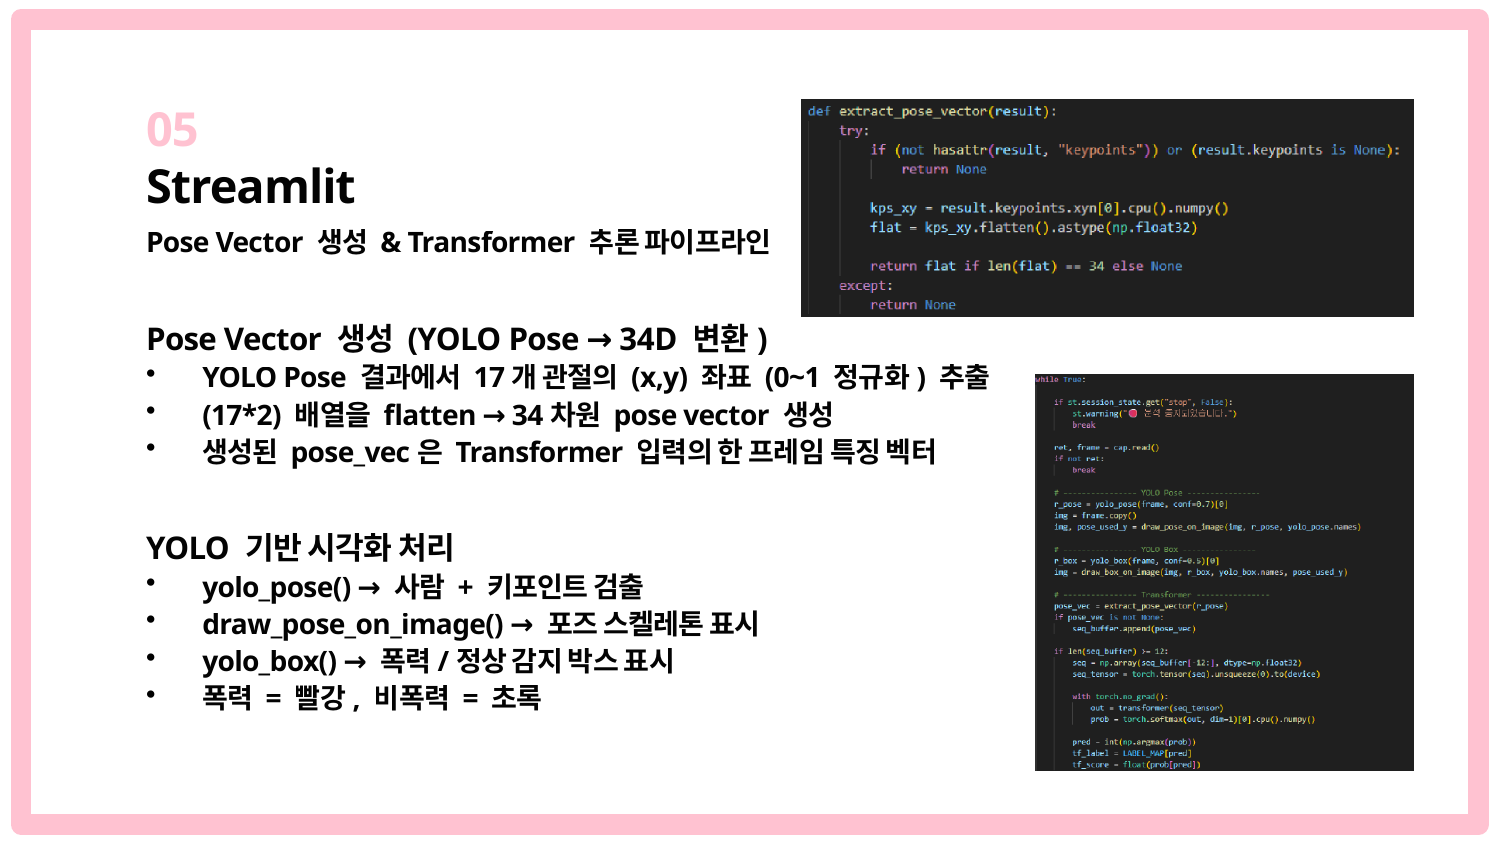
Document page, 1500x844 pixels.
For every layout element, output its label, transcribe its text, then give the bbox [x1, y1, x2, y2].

text_box 05 [131, 99, 542, 156]
picture [801, 99, 1414, 317]
text_box [21, 19, 1479, 825]
text_box Pose Vector 생성 (YOLO Pose → 34D 변환) YOLO Pose 결과에서 17개 관절의 (x,y) 좌표 (0~1 정규화) 추출 (17*2) 배열을 flatten → 34차원 pose vector 생성 생성된 pose_vec은 Transformer 입력의 한 프레임 특징 벡터 [131, 314, 1025, 468]
text_box YOLO 기반 시각화 처리 yolo_pose() → 사람 + 키포인트 검출 draw_pose_on_image() → 포즈 스켈레톤 표시 yolo_box() → 폭력/정상 감지 박스 표시 폭력 = 빨강, 비폭력 = 초록 [131, 524, 1025, 715]
text_box Pose Vector 생성 & Transformer 추론 파이프라인 [131, 221, 801, 259]
picture [1035, 374, 1414, 772]
text_box Streamlit [131, 156, 542, 213]
